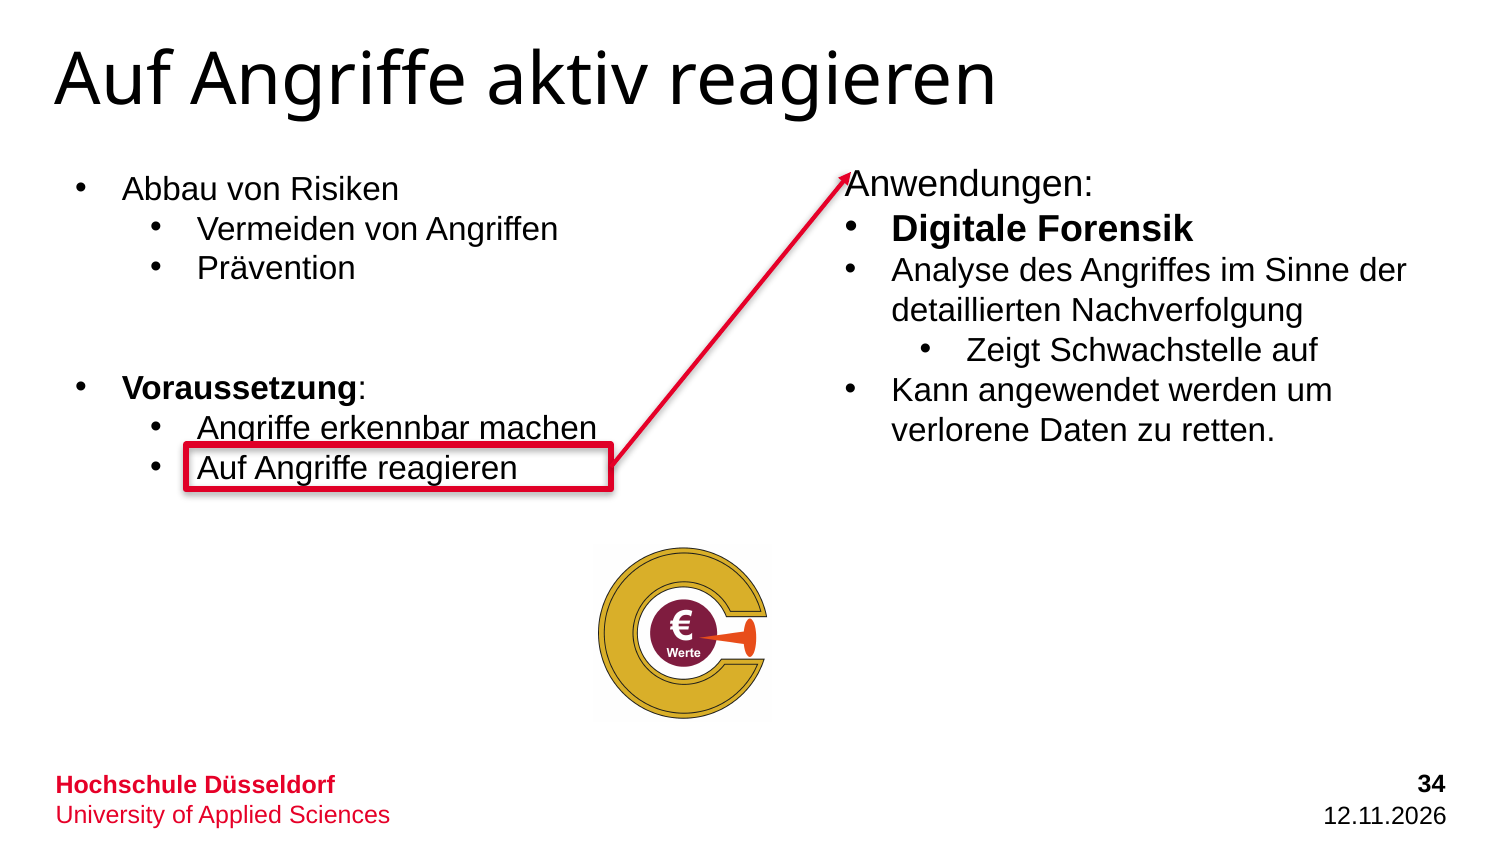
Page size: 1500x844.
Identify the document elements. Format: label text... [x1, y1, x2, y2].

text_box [610, 171, 852, 468]
picture [593, 544, 773, 722]
slide_number 34 [1283, 759, 1461, 815]
text_box [185, 444, 612, 490]
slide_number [1305, 785, 1463, 844]
title Auf Angriffe aktiv reagieren [39, 24, 1461, 160]
text_box Abbau von Risiken Vermeiden von Angriffen Prävention Voraussetzung: Angriffe erkennbar machen Auf Angriffe reagieren [60, 159, 630, 494]
text_box Anwendungen: Digitale Forensik Analyse des Angriffes im Sinne der detaillierten Nachverfolgung Zeigt Schwachstelle auf Kann angewendet werden um verlorene Daten zu retten. [829, 151, 1481, 496]
